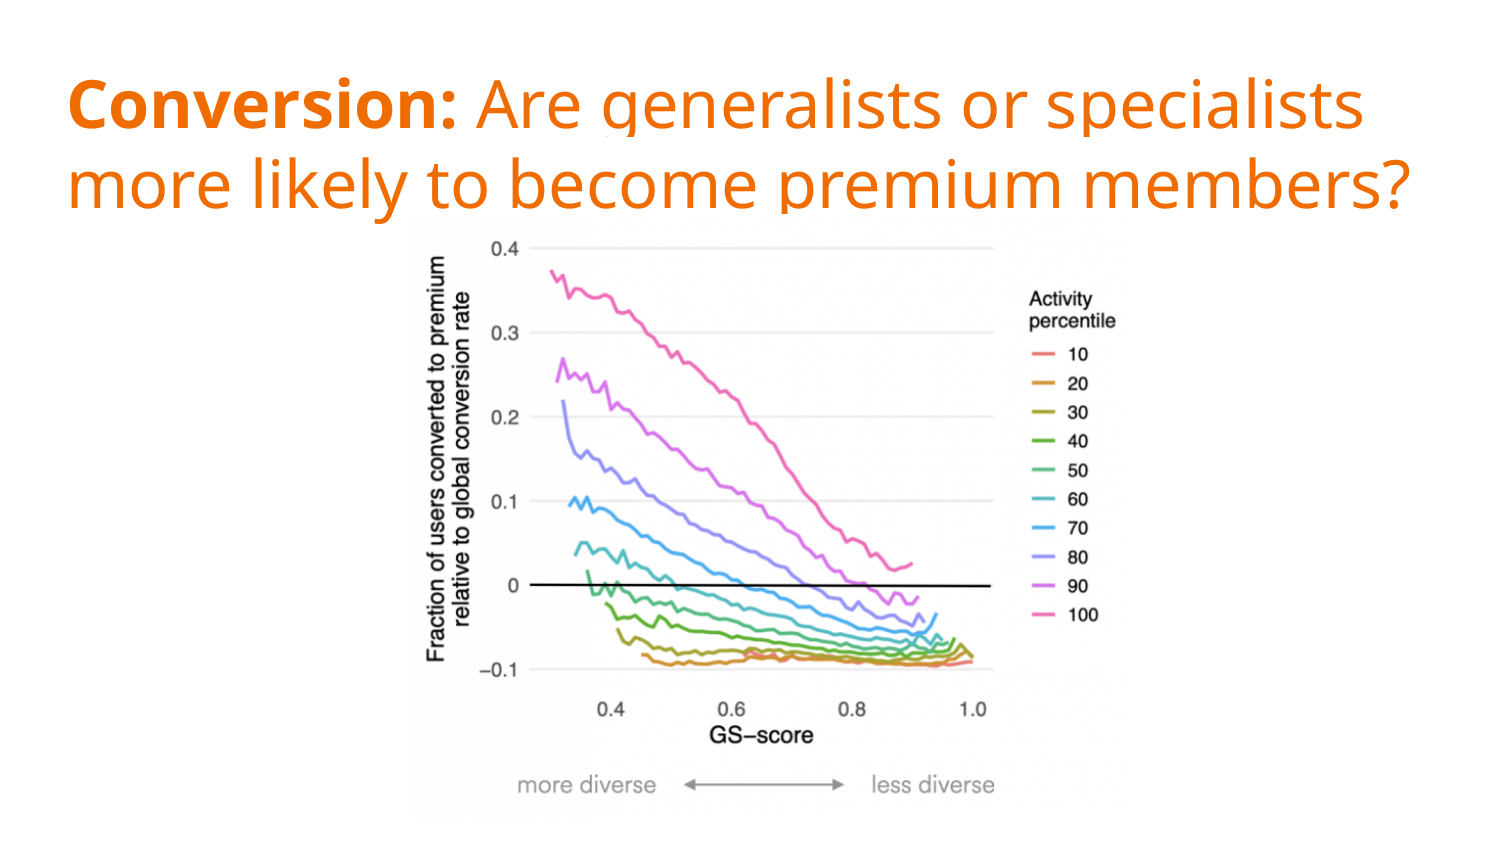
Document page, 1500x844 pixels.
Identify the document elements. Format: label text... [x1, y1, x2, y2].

picture [412, 213, 1128, 819]
title Conversion: Are generalists or specialists more likely to become premium members? [51, 46, 1449, 163]
